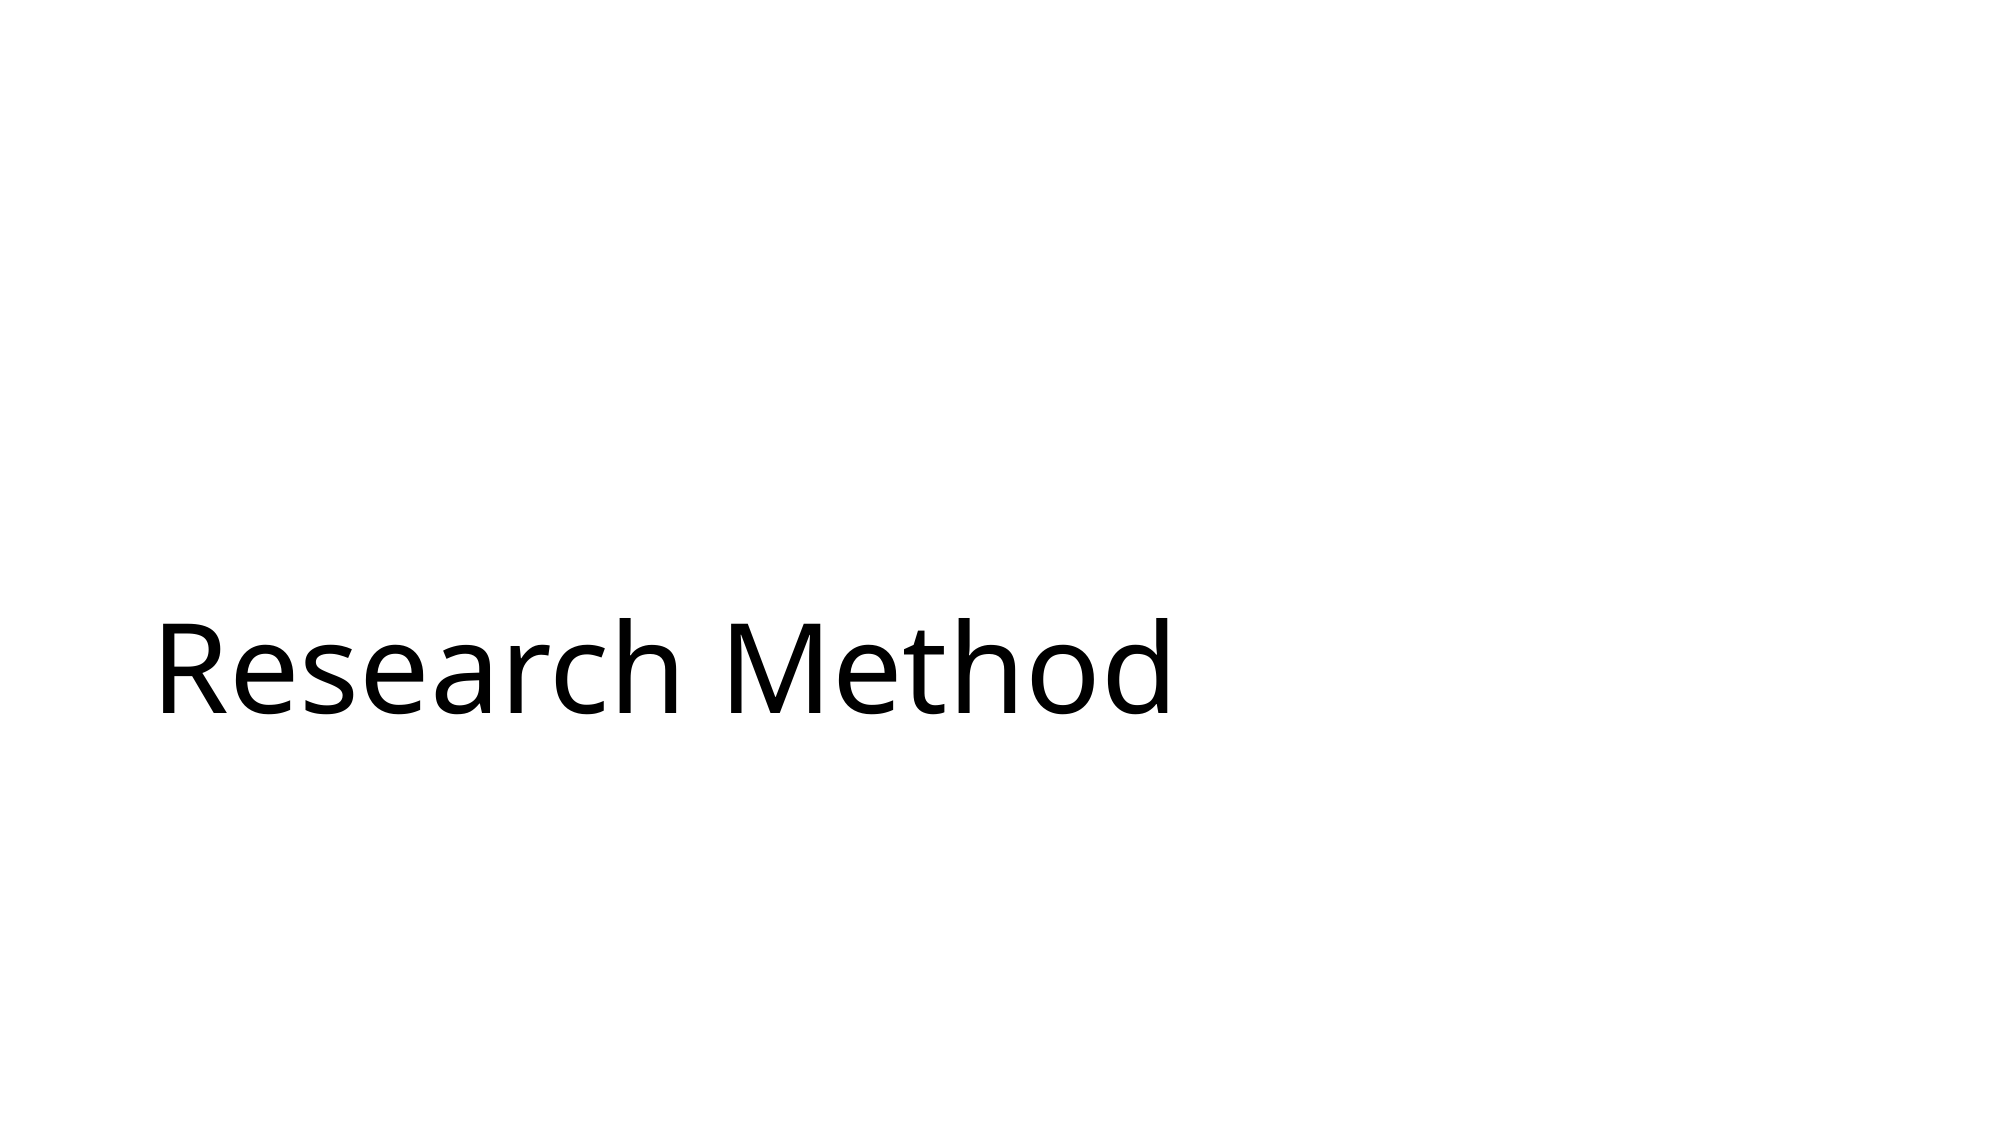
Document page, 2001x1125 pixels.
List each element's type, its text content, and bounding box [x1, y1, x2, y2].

title Research Method [136, 280, 1862, 749]
